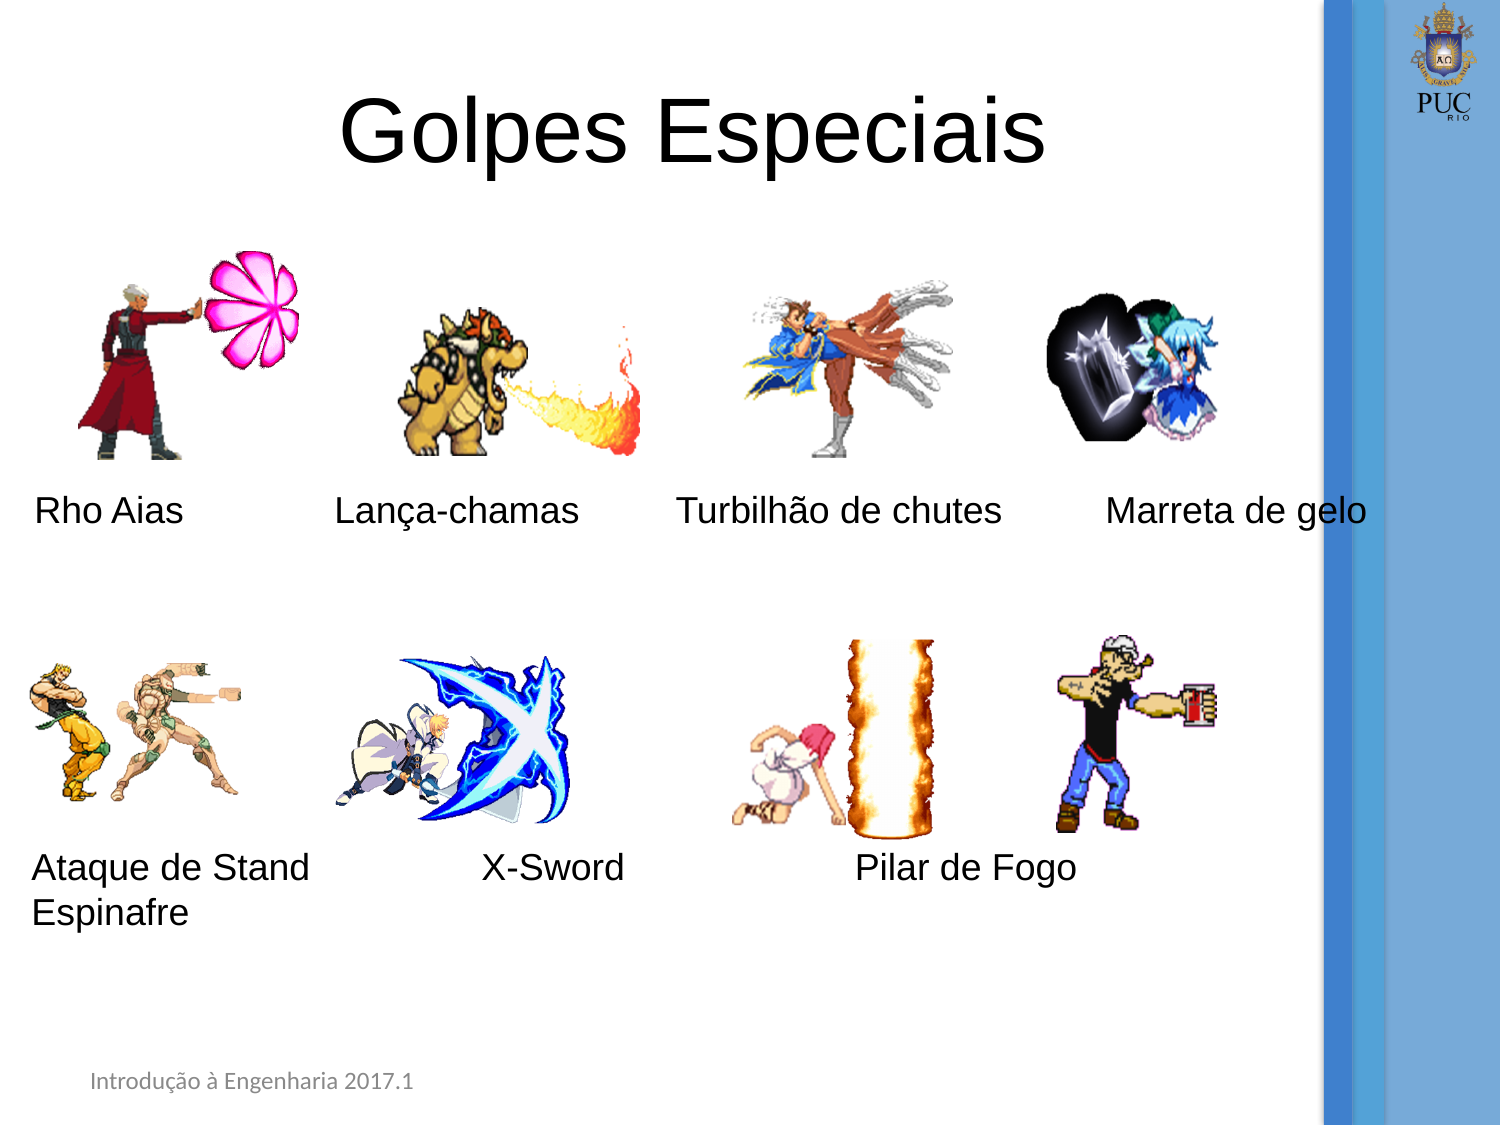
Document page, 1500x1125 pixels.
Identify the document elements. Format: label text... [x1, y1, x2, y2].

text_box Rho Aias Lança-chamas Turbilhão de chutes Marreta de gelo [19, 431, 1427, 587]
title Golpes Especiais [112, 4, 1275, 246]
picture [732, 267, 972, 473]
picture [321, 618, 587, 856]
picture [1056, 635, 1217, 833]
picture [1033, 280, 1240, 473]
picture [1410, 2, 1479, 121]
text_box Ataque de Stand X-Sword Pilar de Fogo Espinafre [16, 810, 1424, 966]
picture [19, 635, 258, 810]
picture [389, 259, 655, 473]
footer Introdução à Engenharia 2017.1 [75, 1050, 902, 1110]
picture [719, 635, 947, 859]
picture [73, 226, 312, 473]
